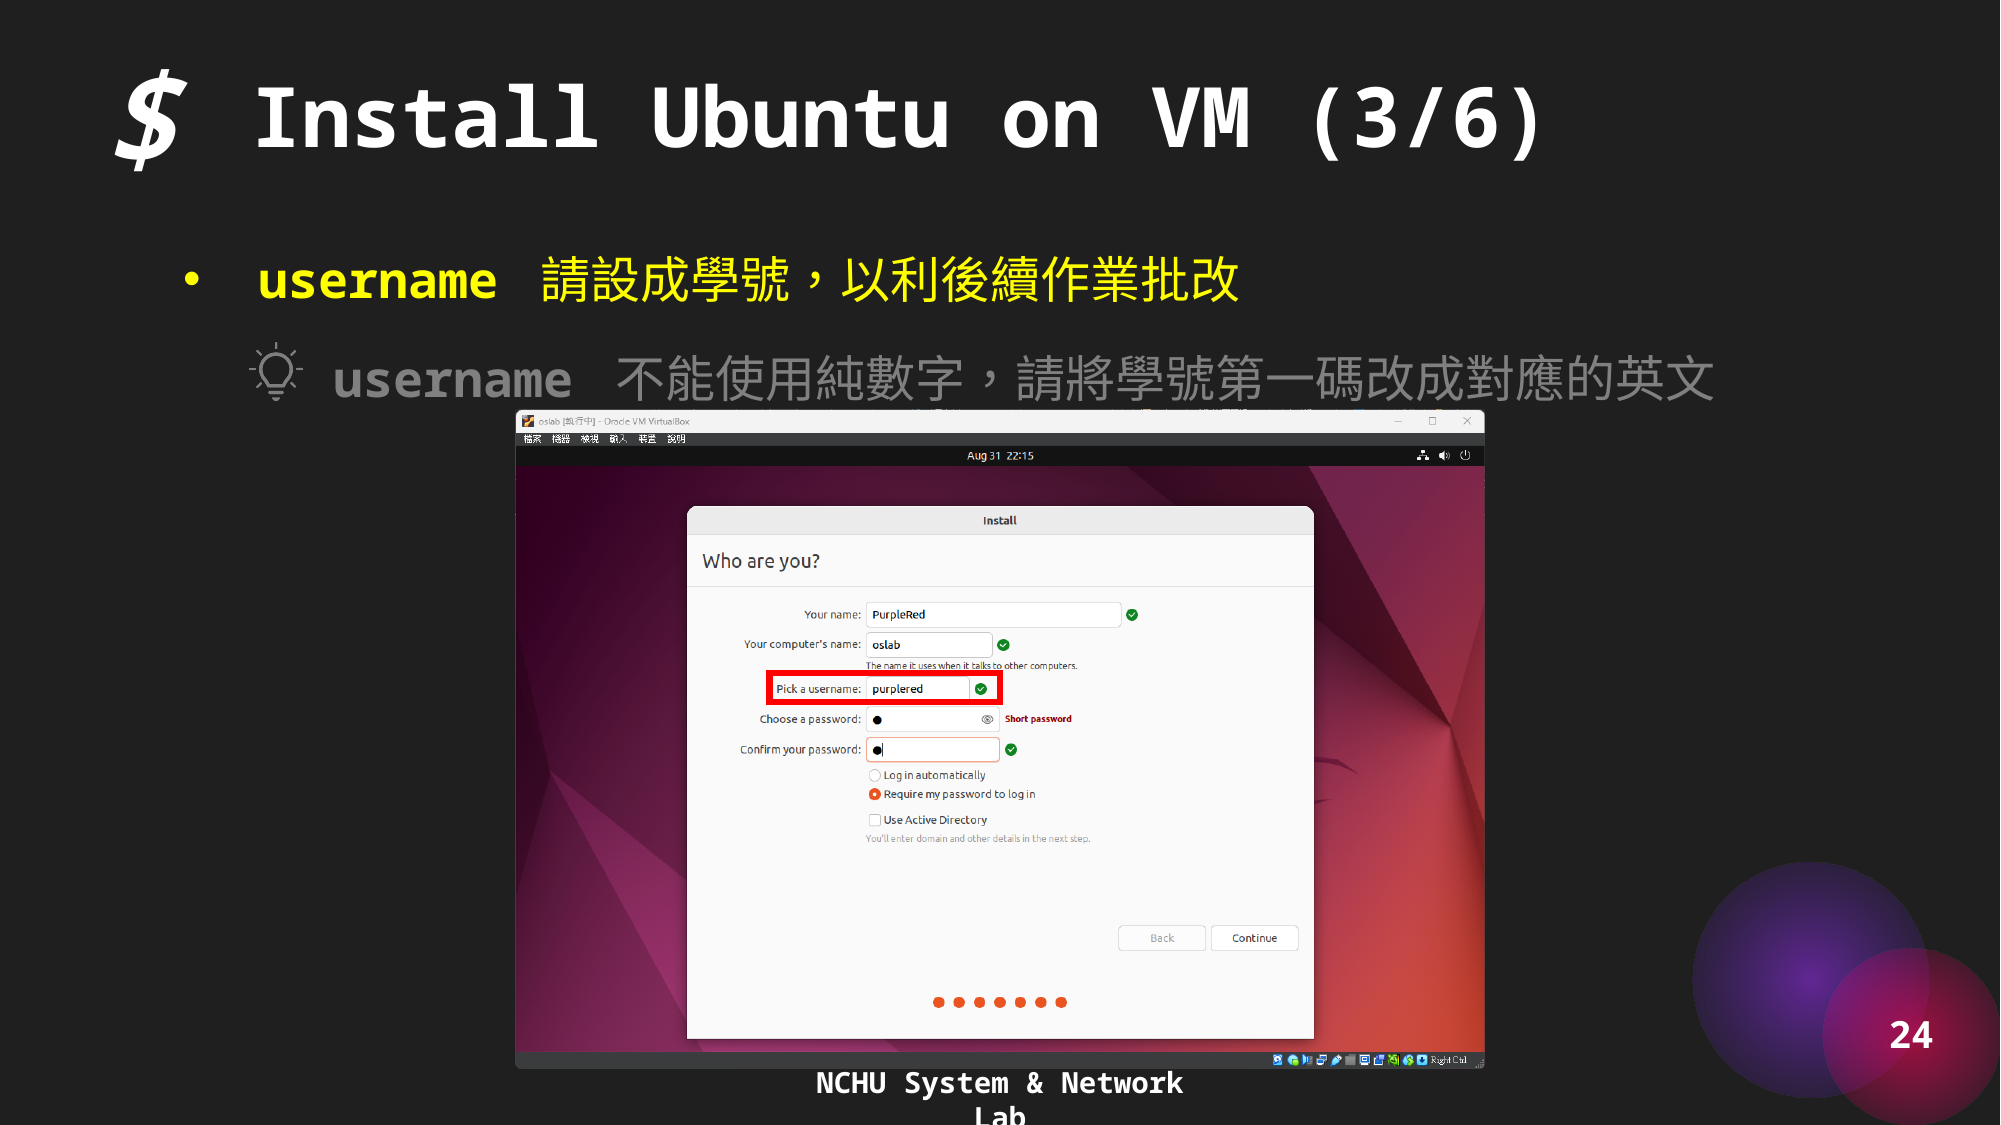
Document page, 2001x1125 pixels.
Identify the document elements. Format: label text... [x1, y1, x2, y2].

text_box [1691, 860, 1926, 1099]
picture [243, 339, 309, 405]
text_box 24 [1821, 946, 2000, 1125]
text_box username 請設成學號，以利後續作業批改 username 不能使用純數字，請將學號第一碼改成對應的英文 [168, 223, 1832, 415]
text_box $ [43, 32, 237, 197]
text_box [515, 409, 1485, 1069]
text_box NCHU System & Network Lab [770, 1069, 1229, 1125]
title Install Ubuntu on VM (3/6) [236, 13, 1745, 216]
